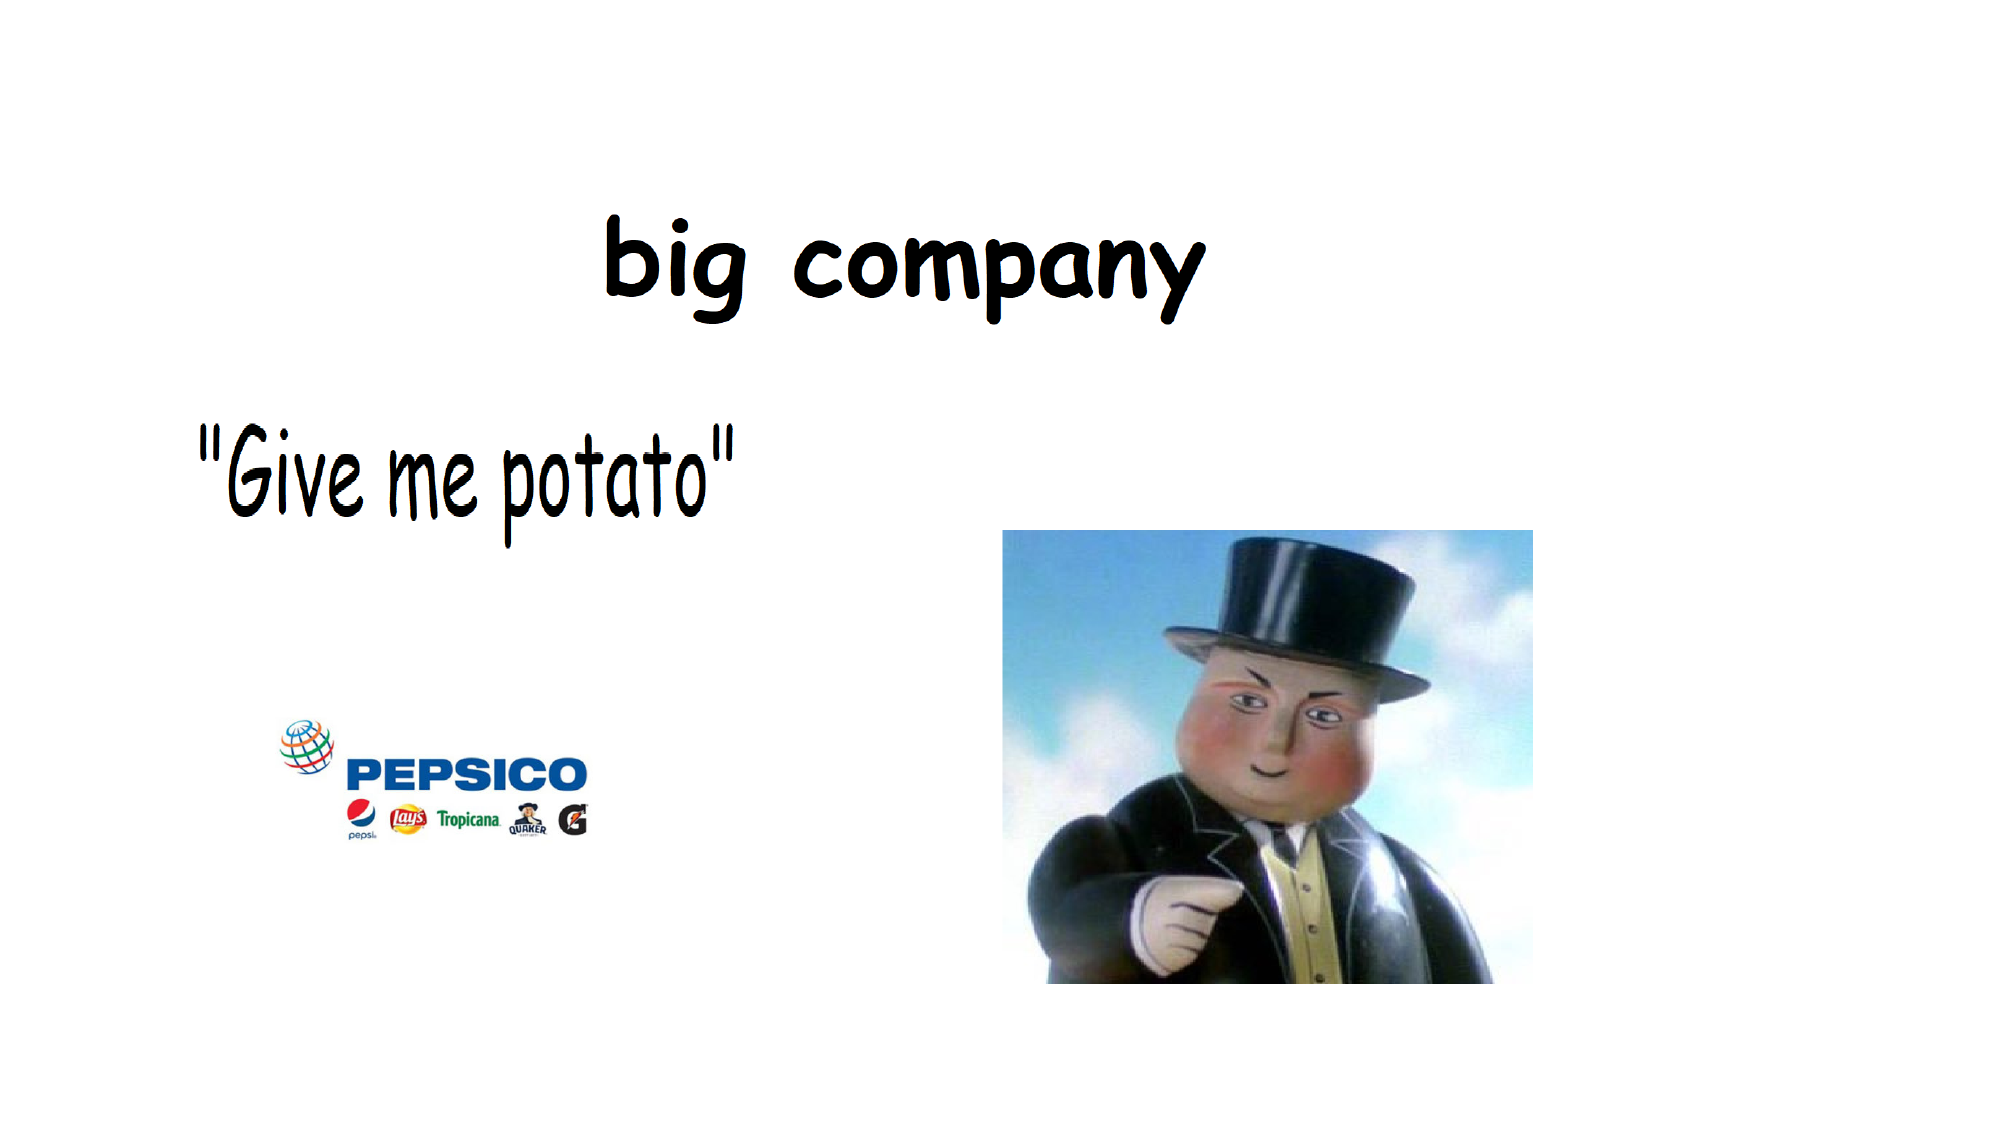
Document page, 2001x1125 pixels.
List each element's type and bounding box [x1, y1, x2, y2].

picture [0, 100, 2000, 1025]
